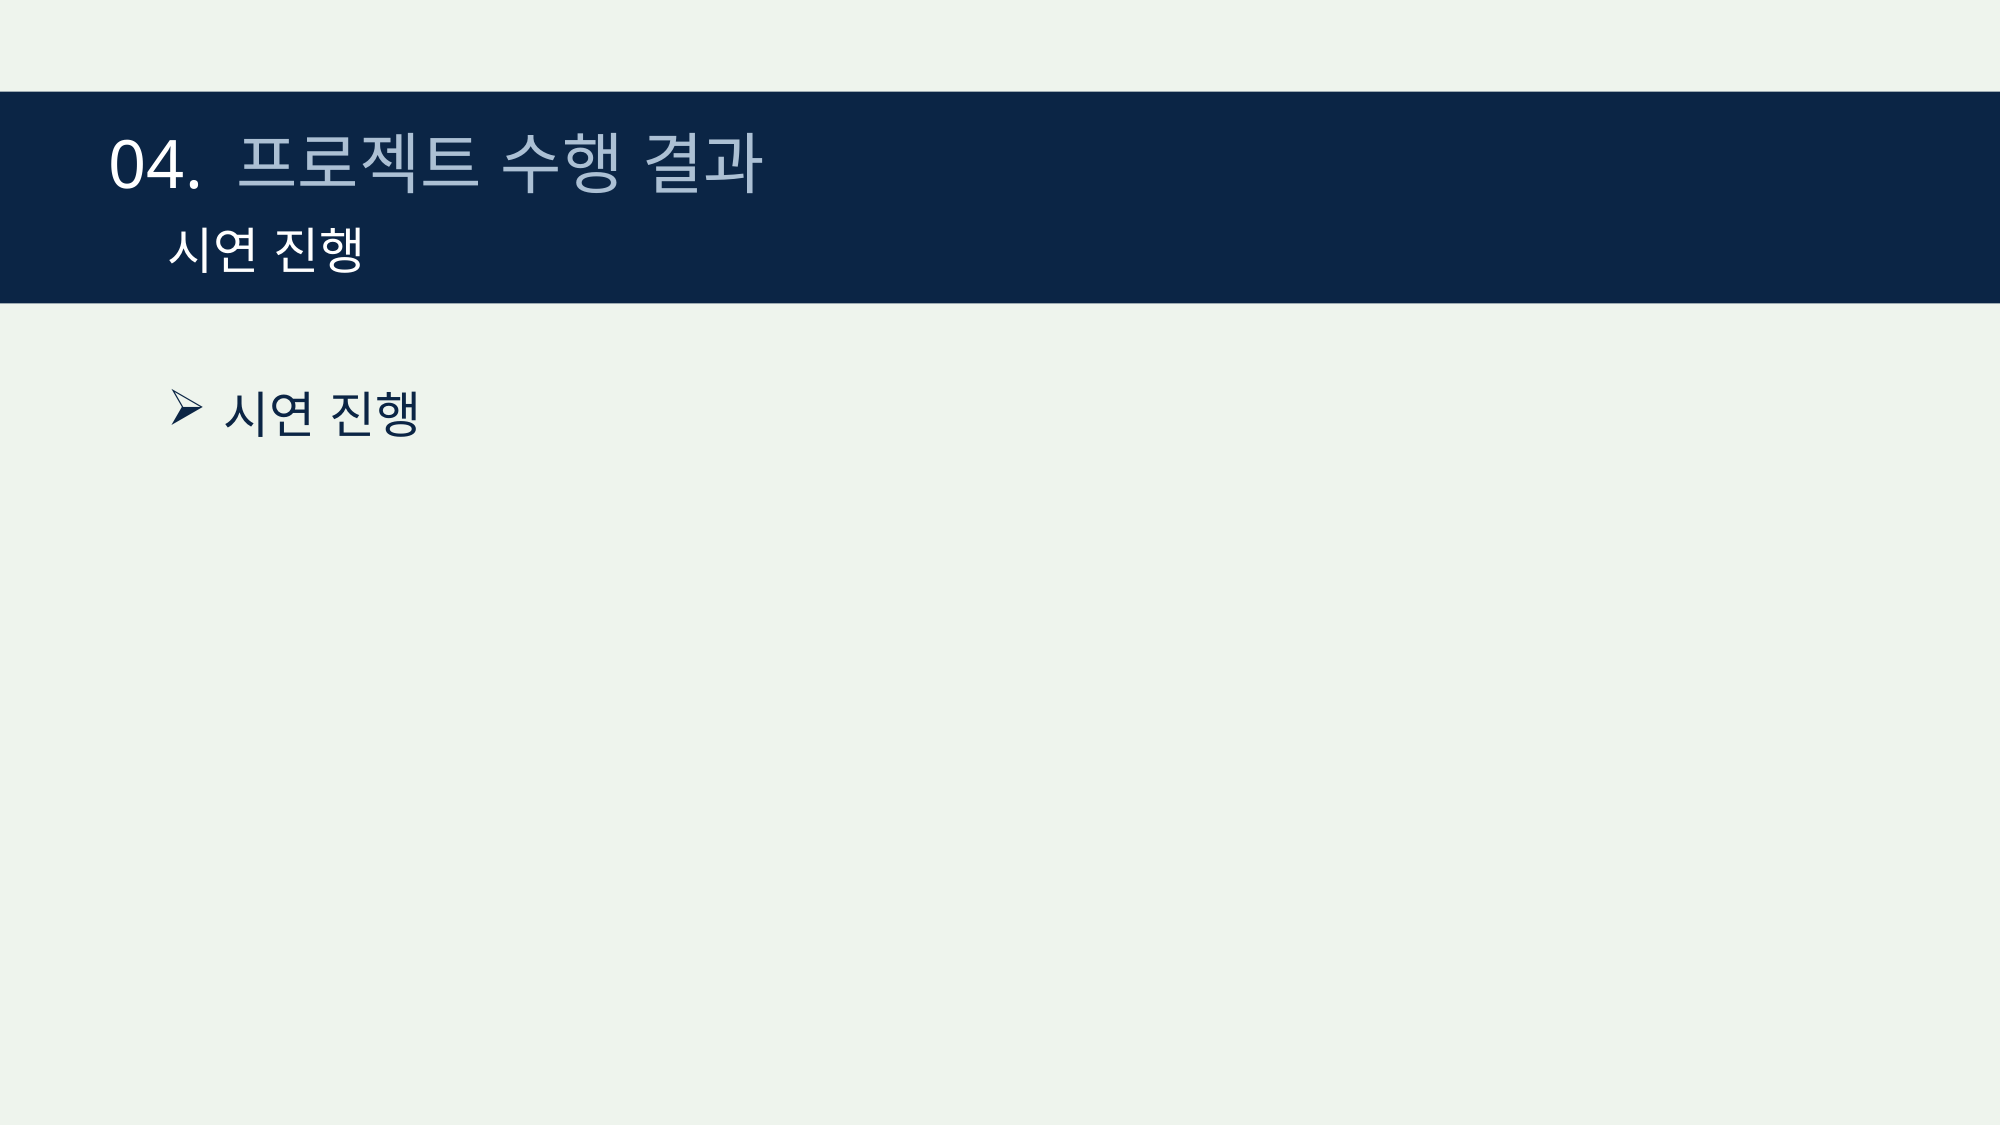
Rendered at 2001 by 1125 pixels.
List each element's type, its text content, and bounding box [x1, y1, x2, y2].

text_box 시연 진행 [152, 376, 437, 452]
text_box [0, 91, 2000, 304]
text_box 시연 진행 [152, 211, 381, 287]
text_box 04. 프로젝트 수행 결과 [93, 114, 781, 210]
